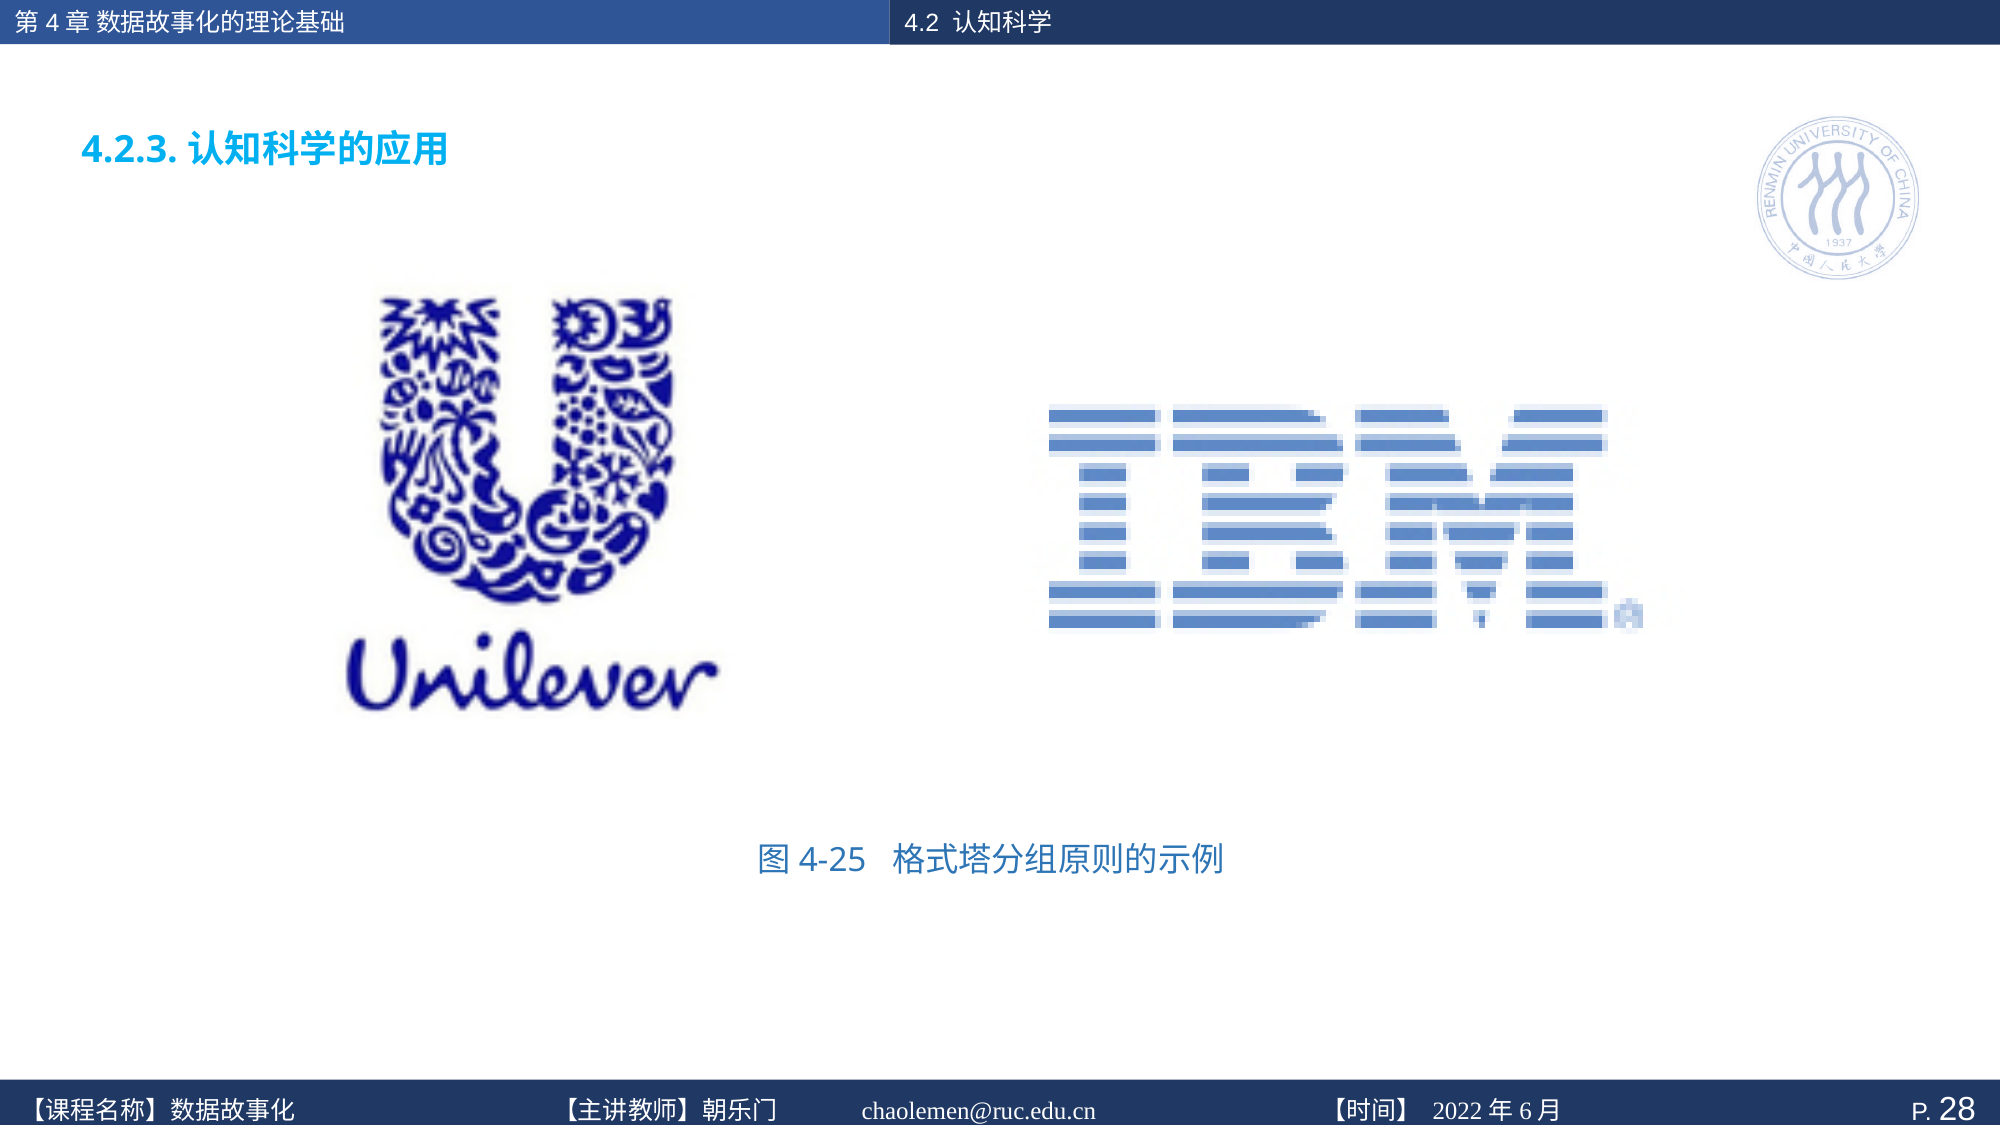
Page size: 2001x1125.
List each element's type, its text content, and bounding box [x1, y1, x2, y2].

picture [307, 267, 760, 719]
text_box 图4-25 格式塔分组原则的示例 [467, 826, 1472, 886]
text_box 4.2.3.认知科学的应用 [66, 113, 1072, 178]
picture [979, 164, 1691, 875]
